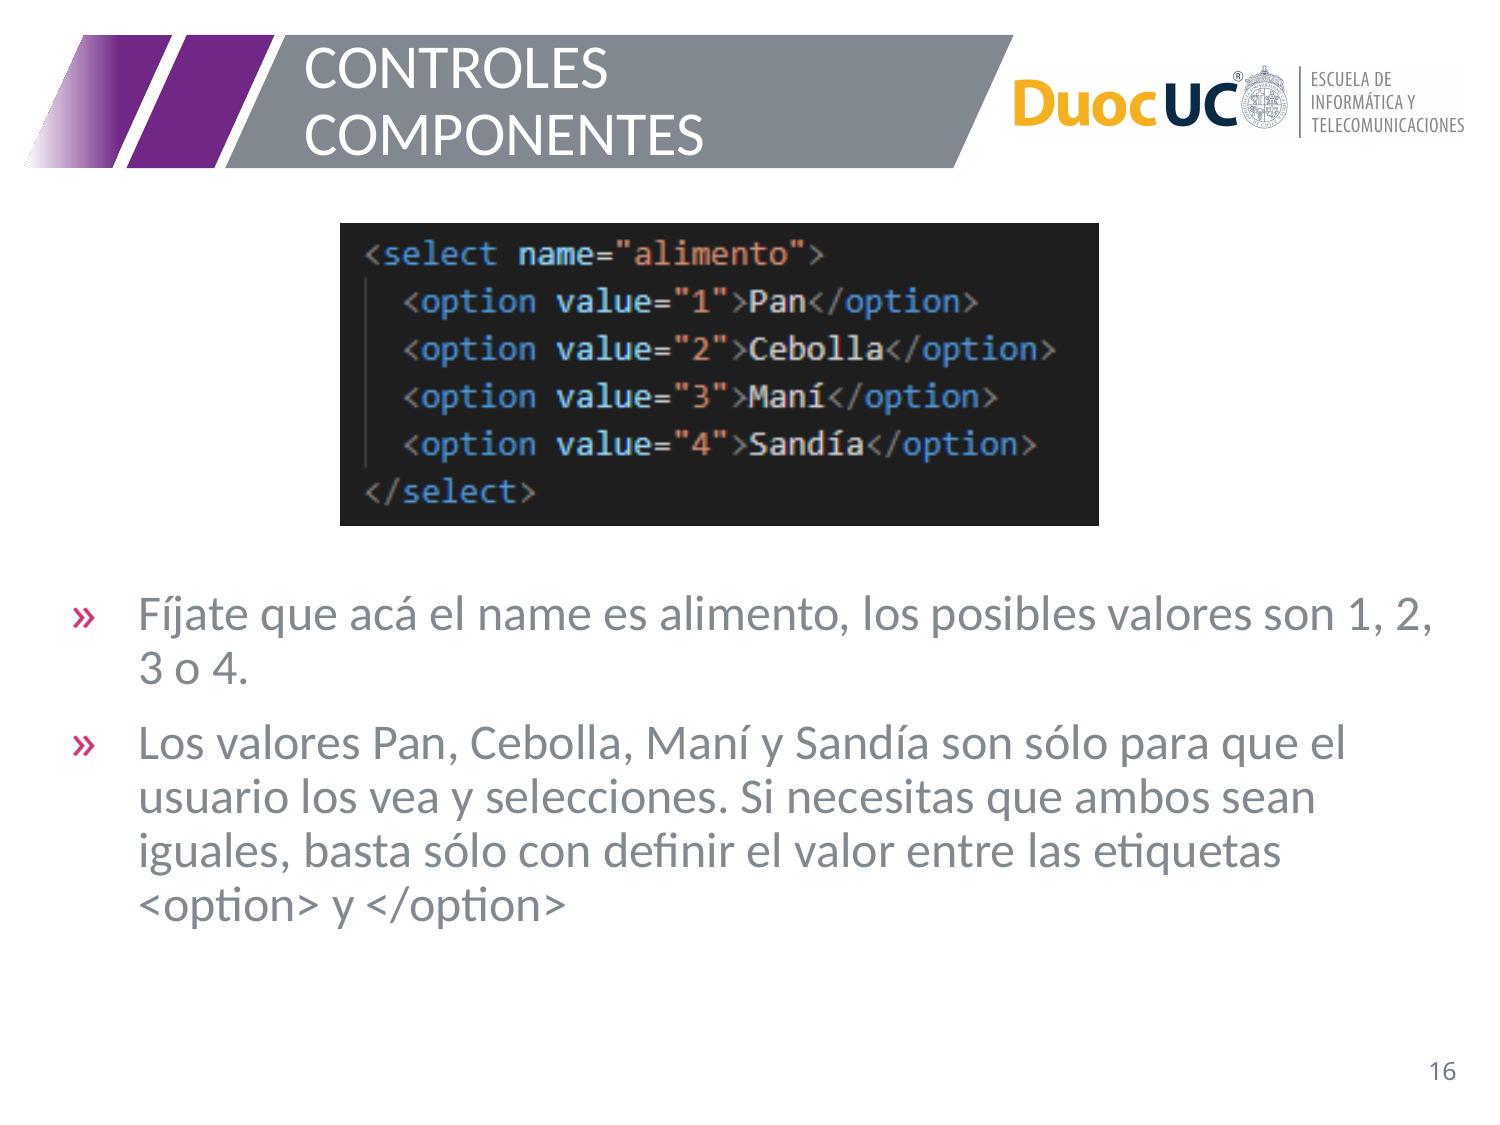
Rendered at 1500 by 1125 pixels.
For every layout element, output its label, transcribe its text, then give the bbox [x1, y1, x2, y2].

picture [340, 223, 1099, 527]
picture [1013, 63, 1465, 140]
title CONTROLES COMPONENTES [289, 34, 993, 169]
list Fíjate que acá el name es alimento, los posibles valores son 1, 2, 3 o 4. Los valores Pan, Cebolla, Maní y Sandía son sólo para que el usuario los vea y selecciones. Si necesitas que ambos sean iguales, basta sólo con definir el valor entre las etiquetas <option> y </option> [48, 199, 1452, 1043]
